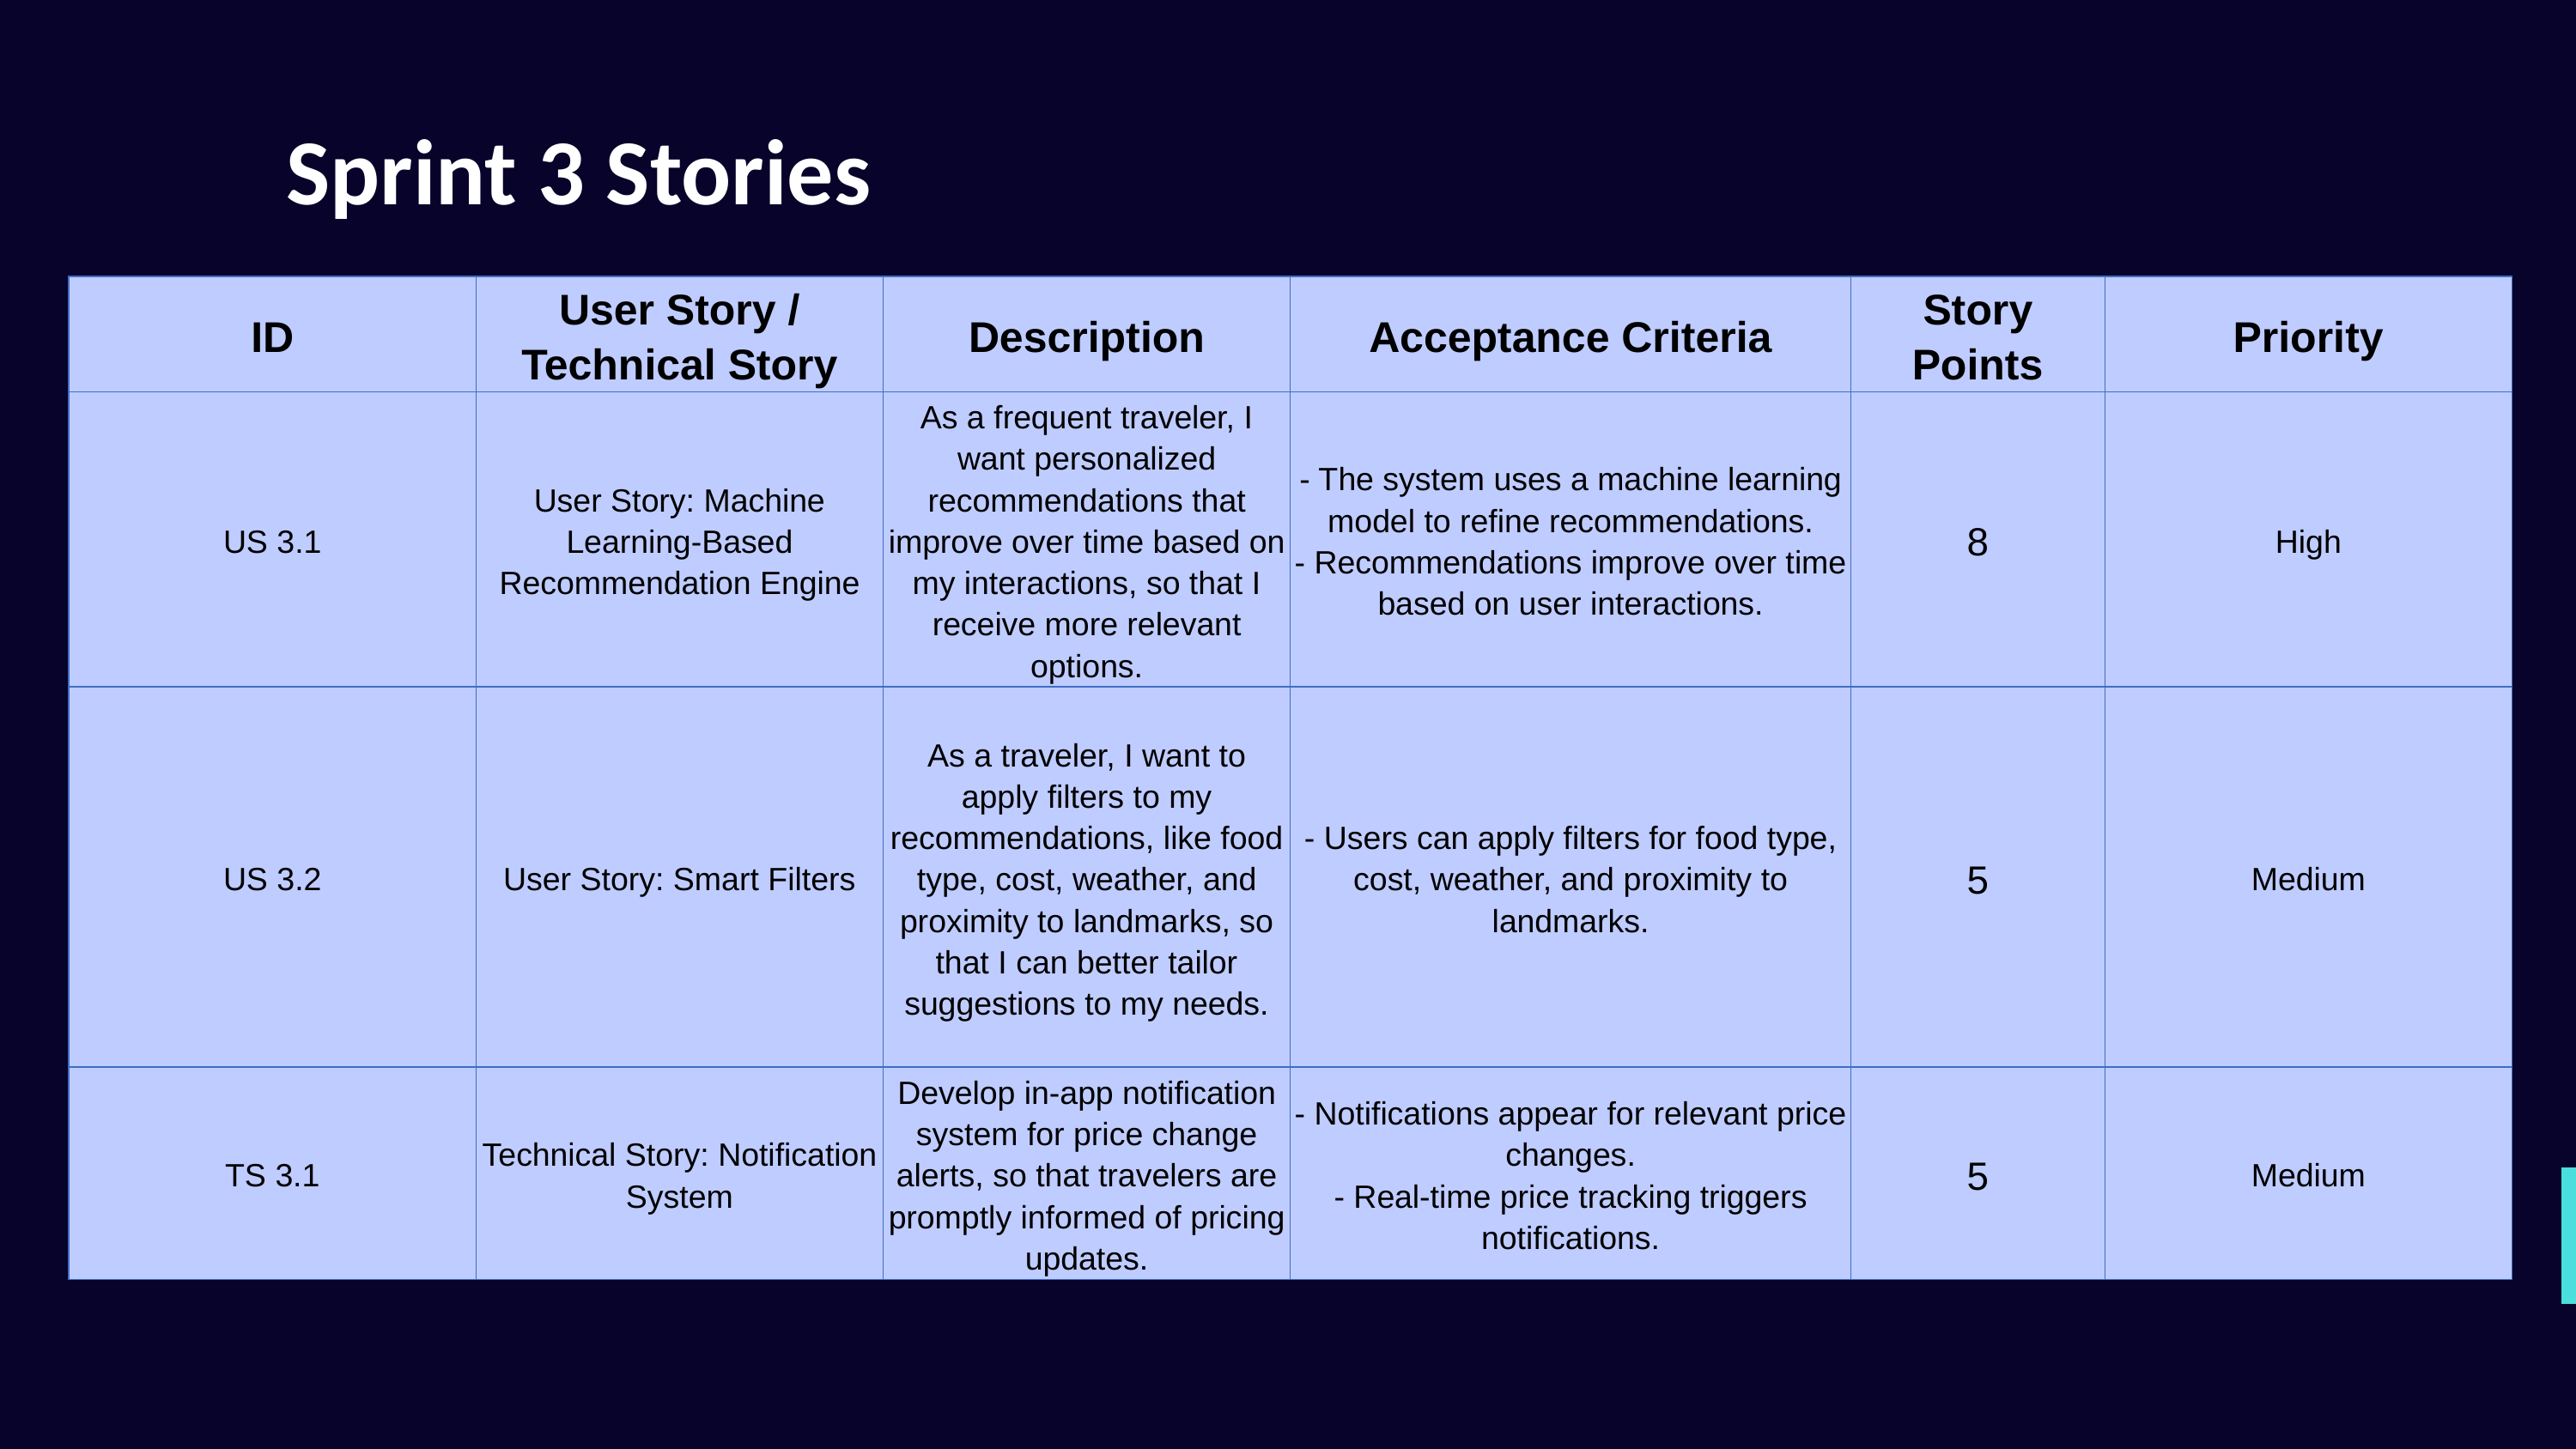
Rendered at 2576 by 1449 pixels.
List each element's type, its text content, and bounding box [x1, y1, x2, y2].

table_header Description [884, 277, 1290, 391]
table_cell As a traveler, I want to apply filters to my recommendations, like food type, cost, weather, and proximity to landmarks, so that I can better tailor suggestions to my needs. [884, 688, 1290, 1066]
table_header User Story / Technical Story [477, 277, 883, 391]
table_cell - Notifications appear for relevant price changes. - Real-time price tracking triggers notifications. [1291, 1068, 1850, 1279]
table_cell User Story: Machine Learning-Based Recommendation Engine [477, 392, 883, 686]
table_header Story Points [1851, 277, 2105, 391]
text_box Sprint 3 Stories [273, 99, 1643, 276]
table_cell 5 [1851, 1068, 2105, 1279]
table_header Priority [2105, 277, 2512, 391]
table_cell - Users can apply filters for food type, cost, weather, and proximity to landmarks. [1291, 688, 1850, 1066]
table_cell Medium [2105, 688, 2512, 1066]
table_cell Technical Story: Notification System [477, 1068, 883, 1279]
table_cell High [2105, 392, 2512, 686]
table_cell User Story: Smart Filters [477, 688, 883, 1066]
table_cell Medium [2105, 1068, 2512, 1279]
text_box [2561, 1166, 2576, 1304]
table_header Acceptance Criteria [1291, 277, 1850, 391]
table_cell 5 [1851, 688, 2105, 1066]
table_cell As a frequent traveler, I want personalized recommendations that improve over time based on my interactions, so that I receive more relevant options. [884, 392, 1290, 686]
table_cell Develop in-app notification system for price change alerts, so that travelers are promptly informed of pricing updates. [884, 1068, 1290, 1279]
table_cell 8 [1851, 392, 2105, 686]
table_cell - The system uses a machine learning model to refine recommendations. - Recommendations improve over time based on user interactions. [1291, 392, 1850, 686]
table_cell US 3.1 [70, 392, 476, 686]
table_cell TS 3.1 [70, 1068, 476, 1279]
table_header ID [70, 277, 476, 391]
table_cell US 3.2 [70, 688, 476, 1066]
